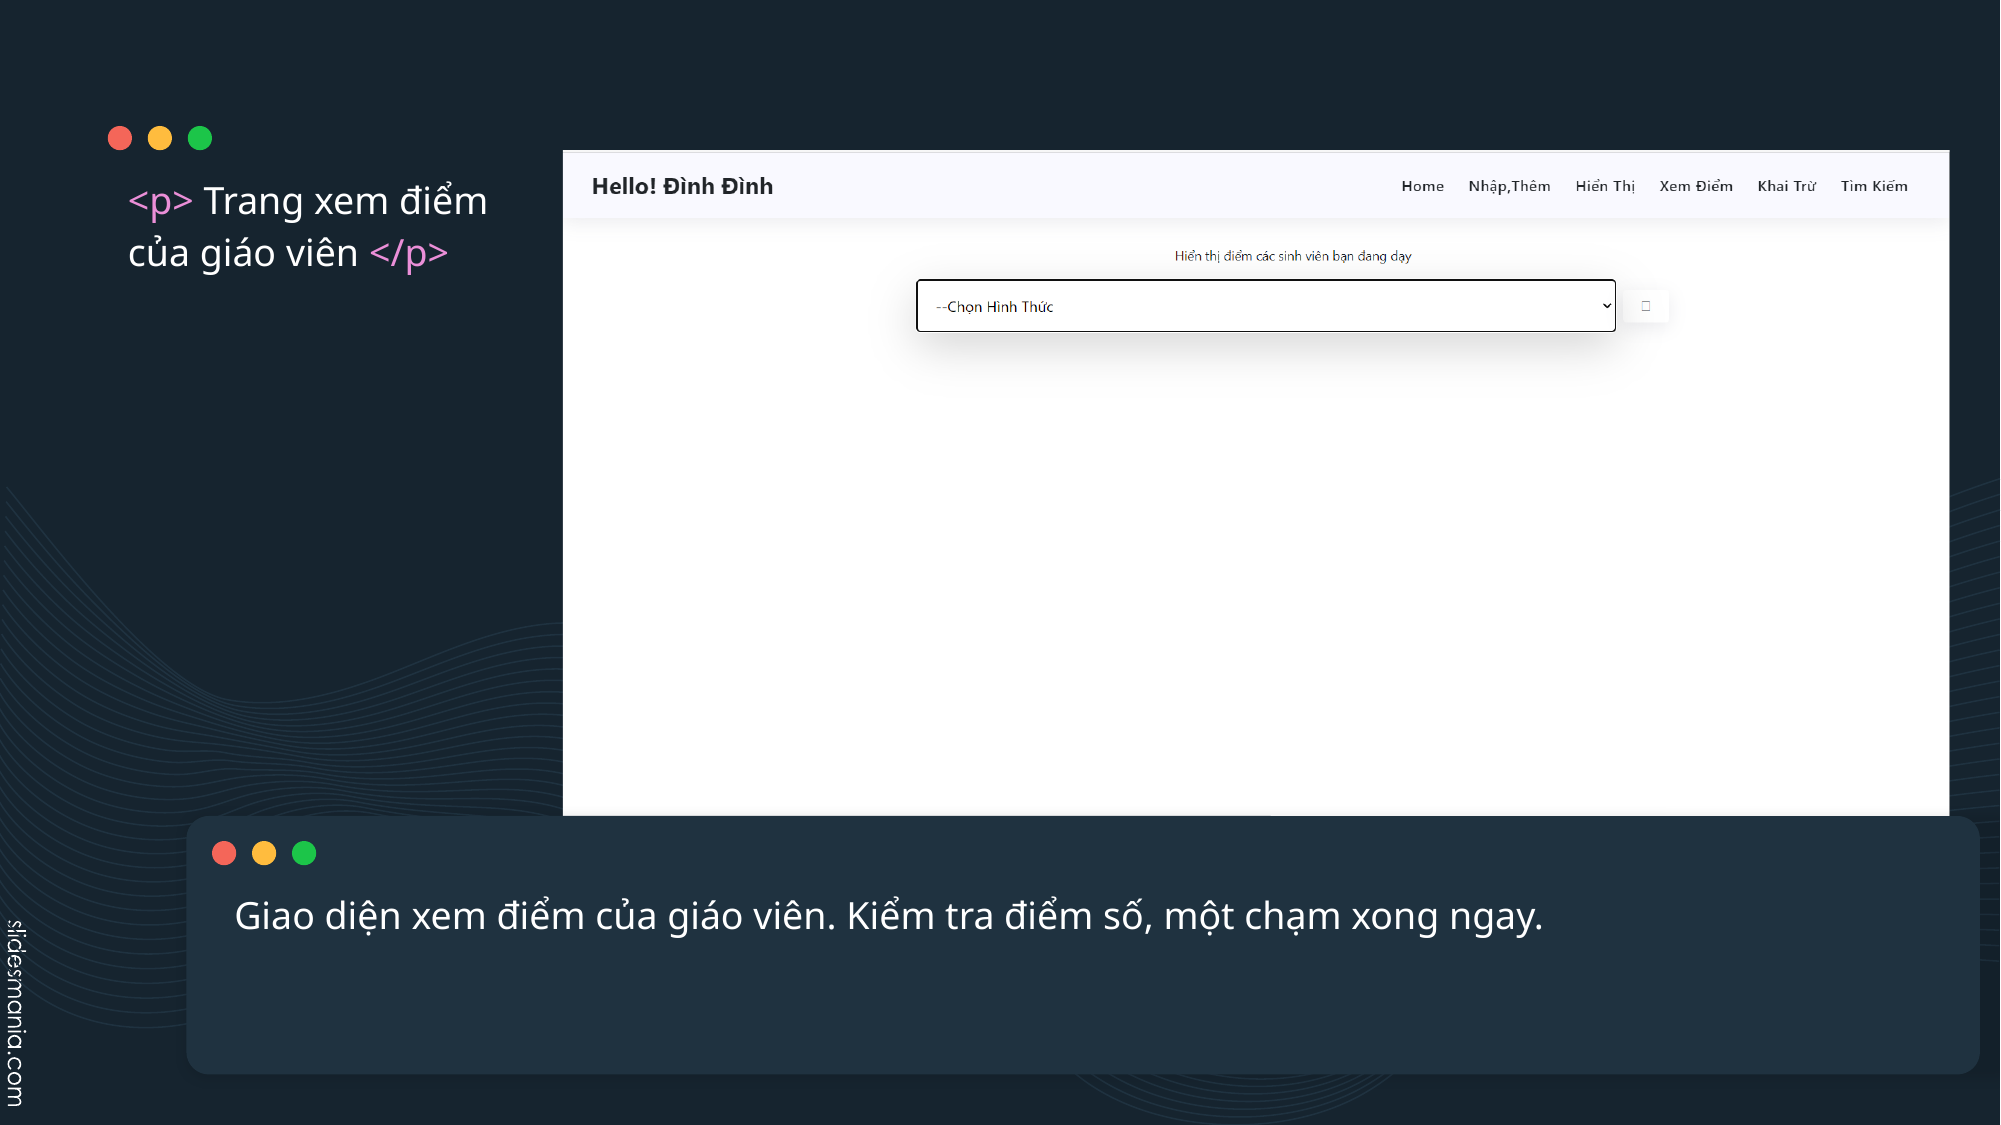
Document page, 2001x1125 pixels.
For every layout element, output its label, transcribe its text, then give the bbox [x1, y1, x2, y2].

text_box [211, 840, 317, 866]
text_box [186, 815, 1980, 1075]
list Giao diện xem điểm của giáo viên. Kiểm tra điểm số, một chạm xong ngay. [214, 865, 1950, 1026]
picture [562, 149, 1950, 824]
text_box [107, 125, 213, 151]
subtitle <p> Trang xem điểm của giáo viên </p> [107, 150, 560, 282]
